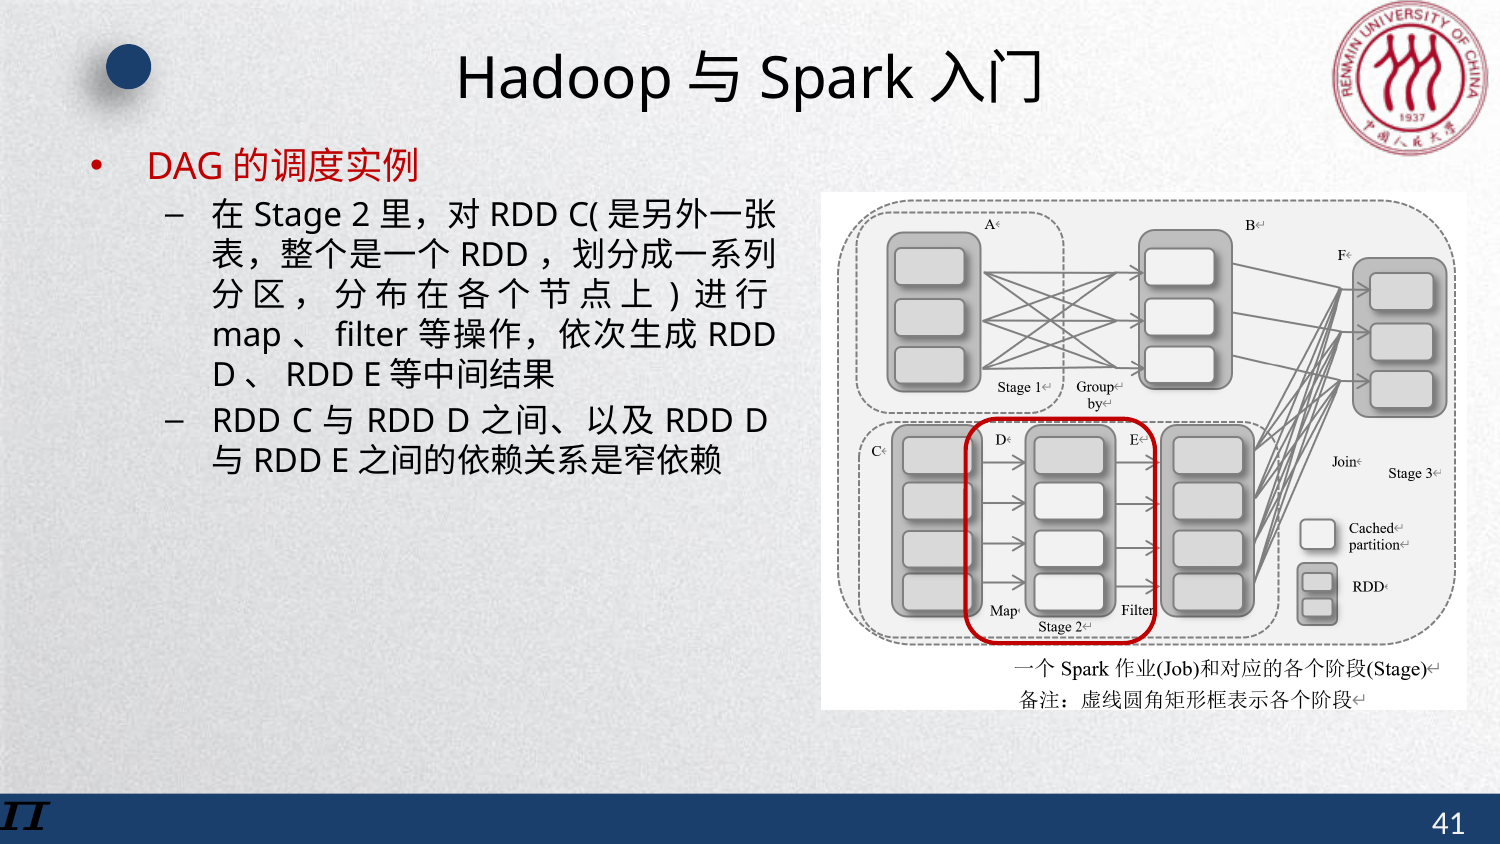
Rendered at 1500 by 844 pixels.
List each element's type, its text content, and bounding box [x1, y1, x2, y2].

picture [0, 0, 1500, 793]
title Hadoop与Spark入门 [75, 33, 1425, 116]
list DAG的调度实例 在Stage 2里，对RDD C(是另外一张表，整个是一个RDD，划分成一系列分区，分布在各个节点上)进行map、filter等操作，依次生成RDD D、RDD E等中间结果 RDD C与RDD D之间、以及RDD D与RDD E之间的依赖关系是窄依赖 [75, 134, 792, 781]
